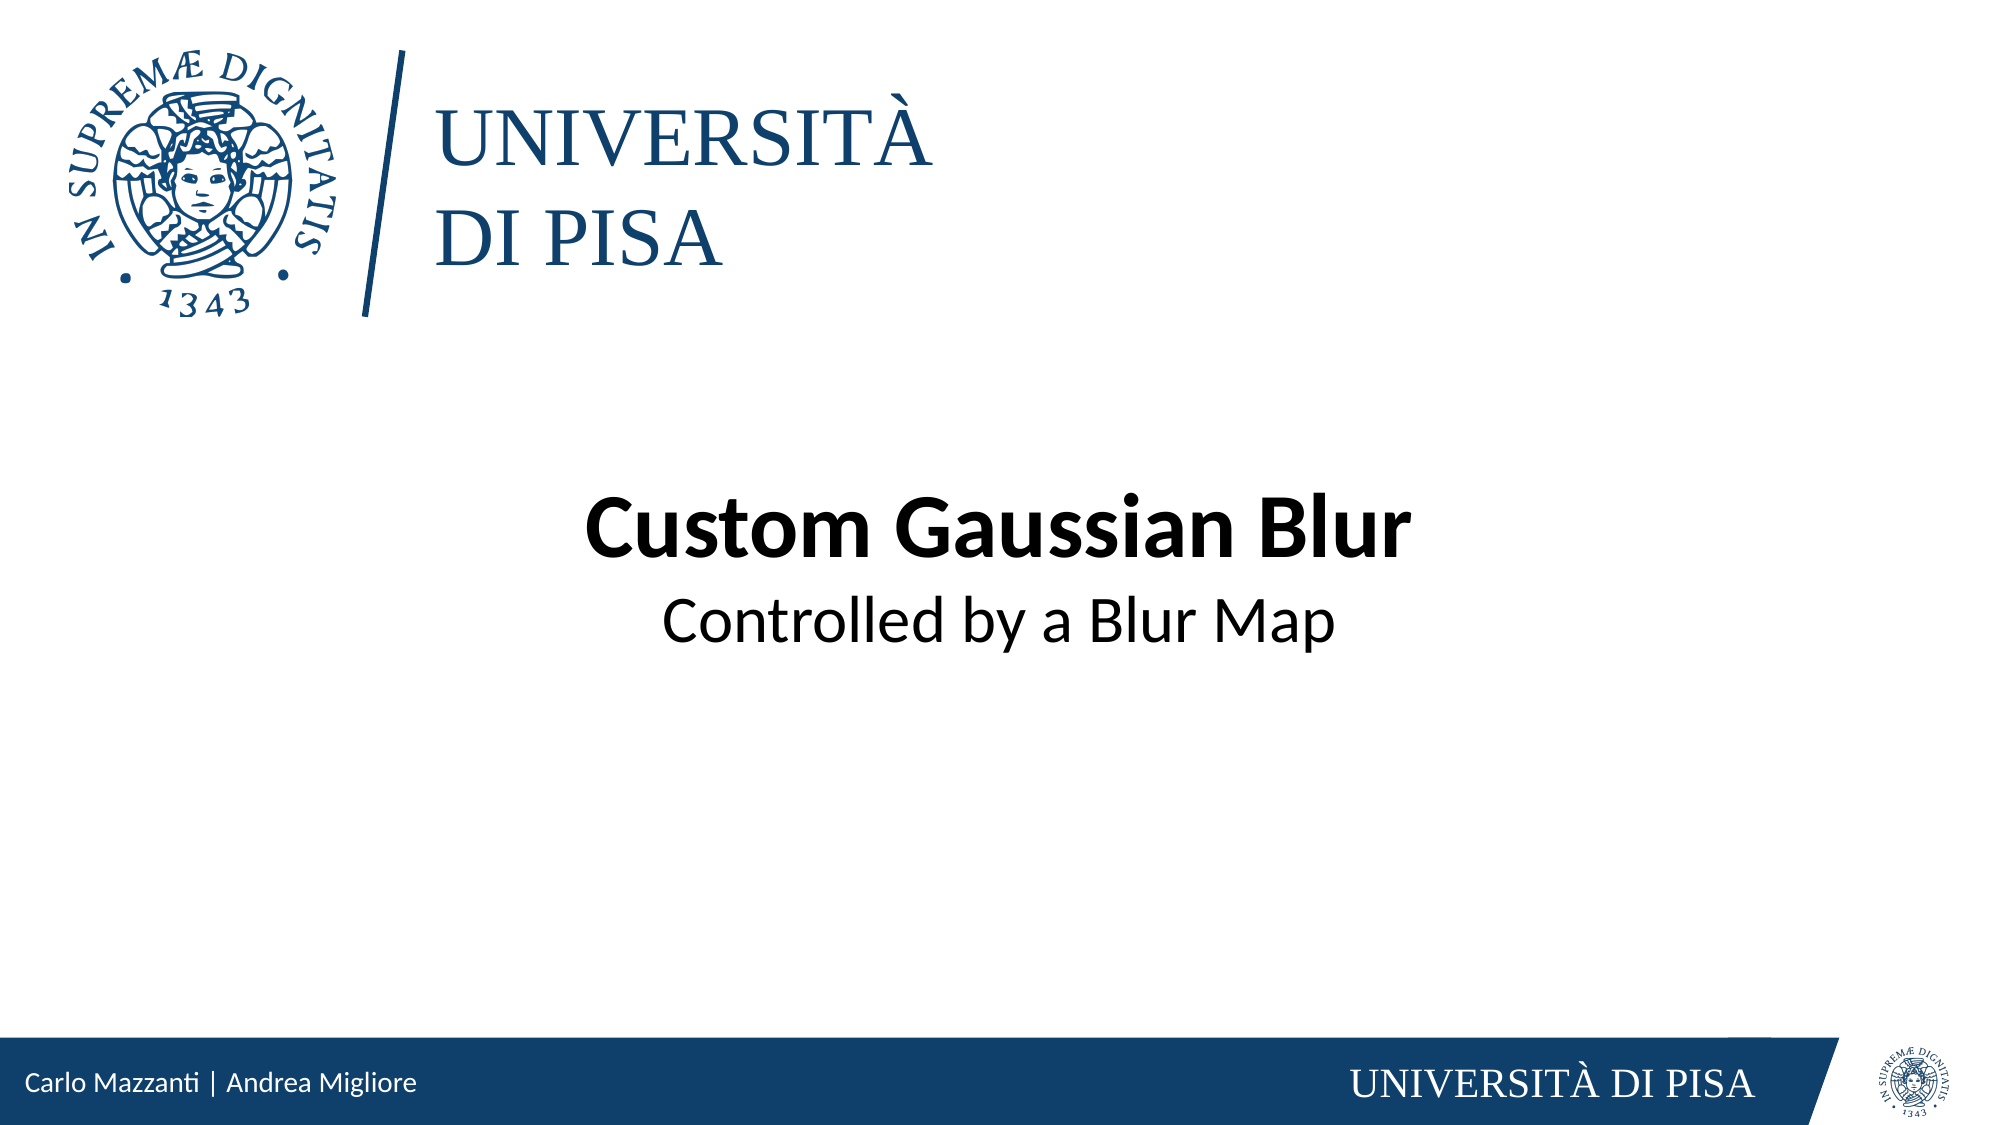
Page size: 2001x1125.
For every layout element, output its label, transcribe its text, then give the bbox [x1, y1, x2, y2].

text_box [364, 50, 403, 317]
picture [1879, 1047, 1949, 1117]
text_box [1727, 1036, 1841, 1125]
text_box Carlo Mazzanti | Andrea Migliore [10, 1056, 1309, 1106]
text_box Università di Pisa [420, 75, 1000, 290]
text_box Università di Pisa [0, 1037, 1772, 1125]
text_box Custom Gaussian Blur Controlled by a Blur Map [570, 458, 1430, 664]
picture [69, 50, 336, 317]
